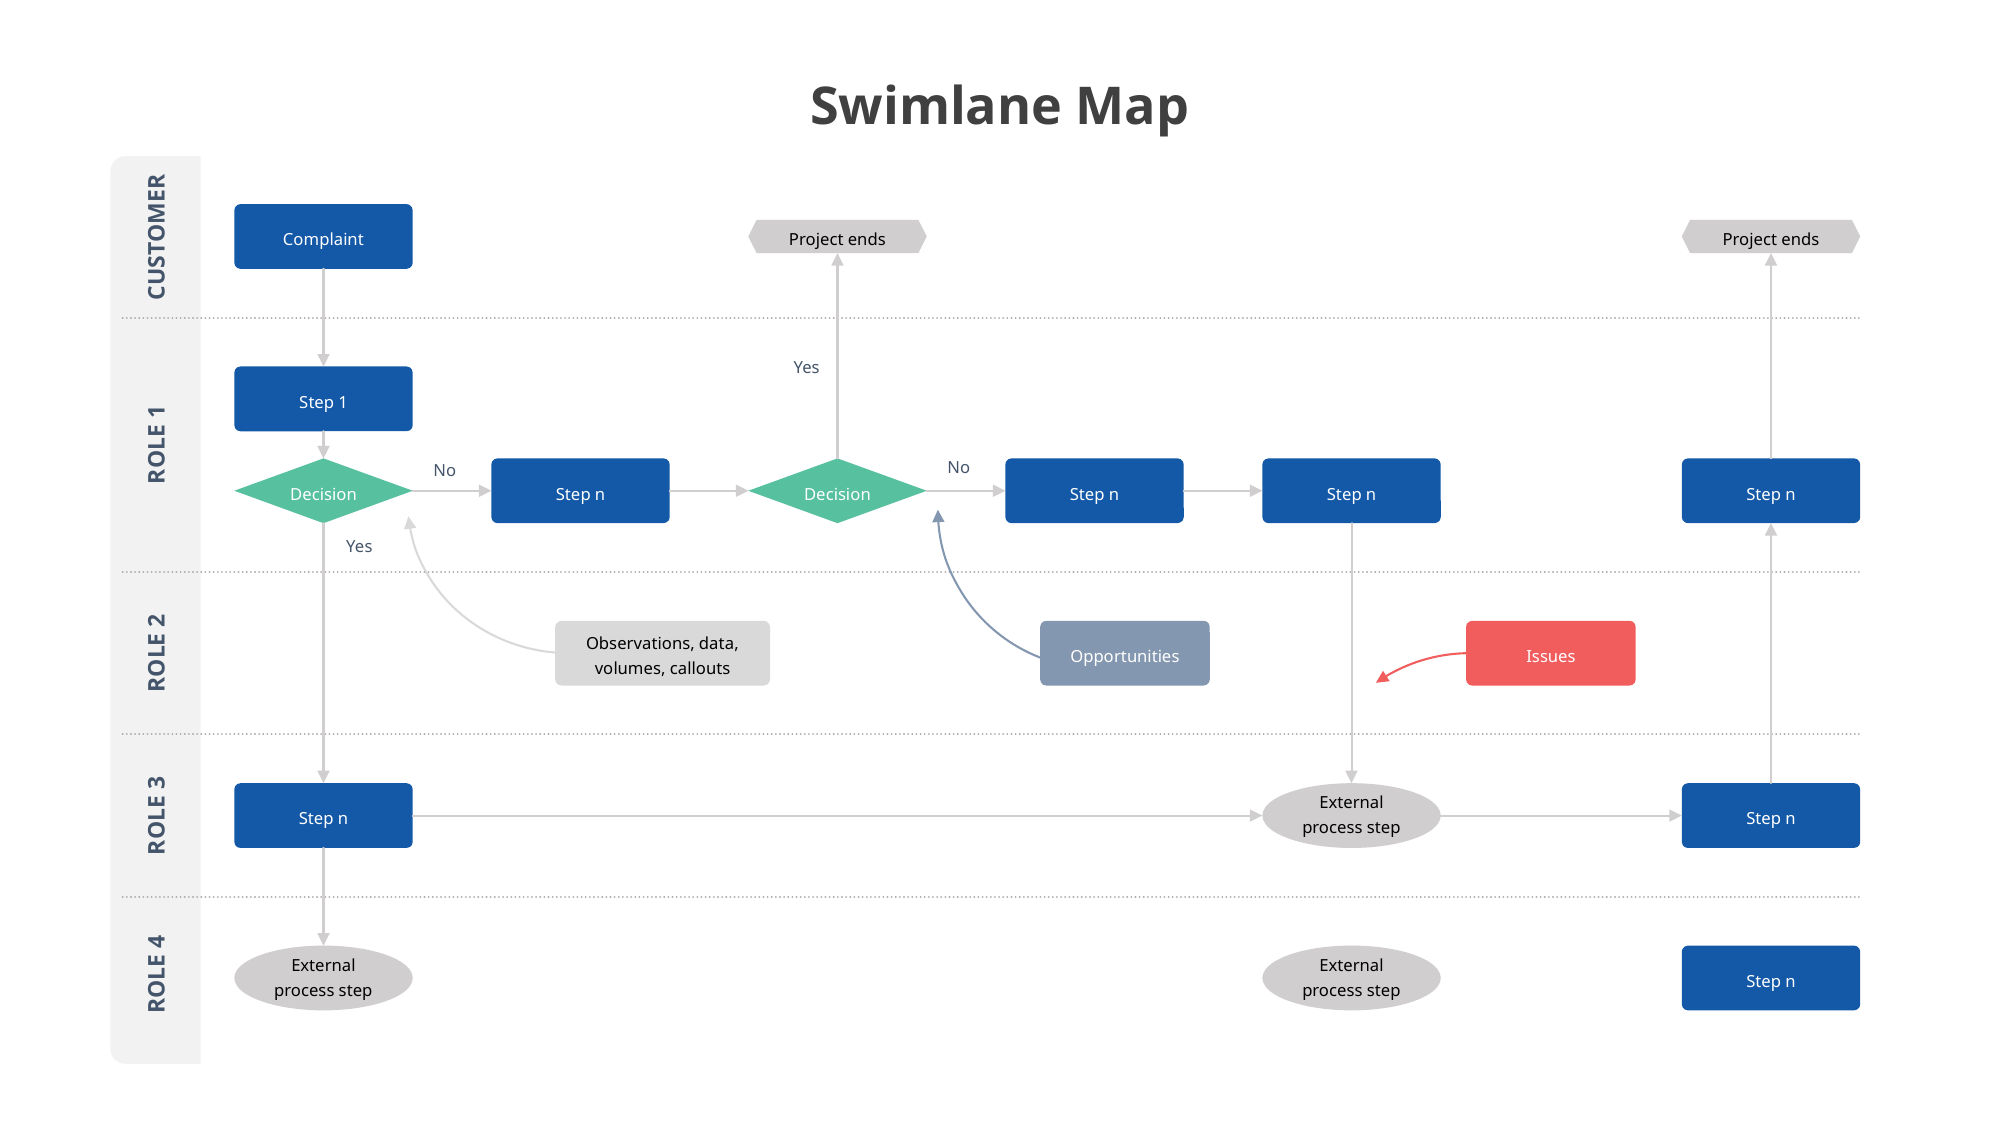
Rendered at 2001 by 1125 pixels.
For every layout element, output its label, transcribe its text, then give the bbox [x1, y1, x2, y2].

text_box [108, 155, 202, 1065]
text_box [122, 162, 1861, 1027]
text_box Swimlane Map [795, 65, 1205, 143]
